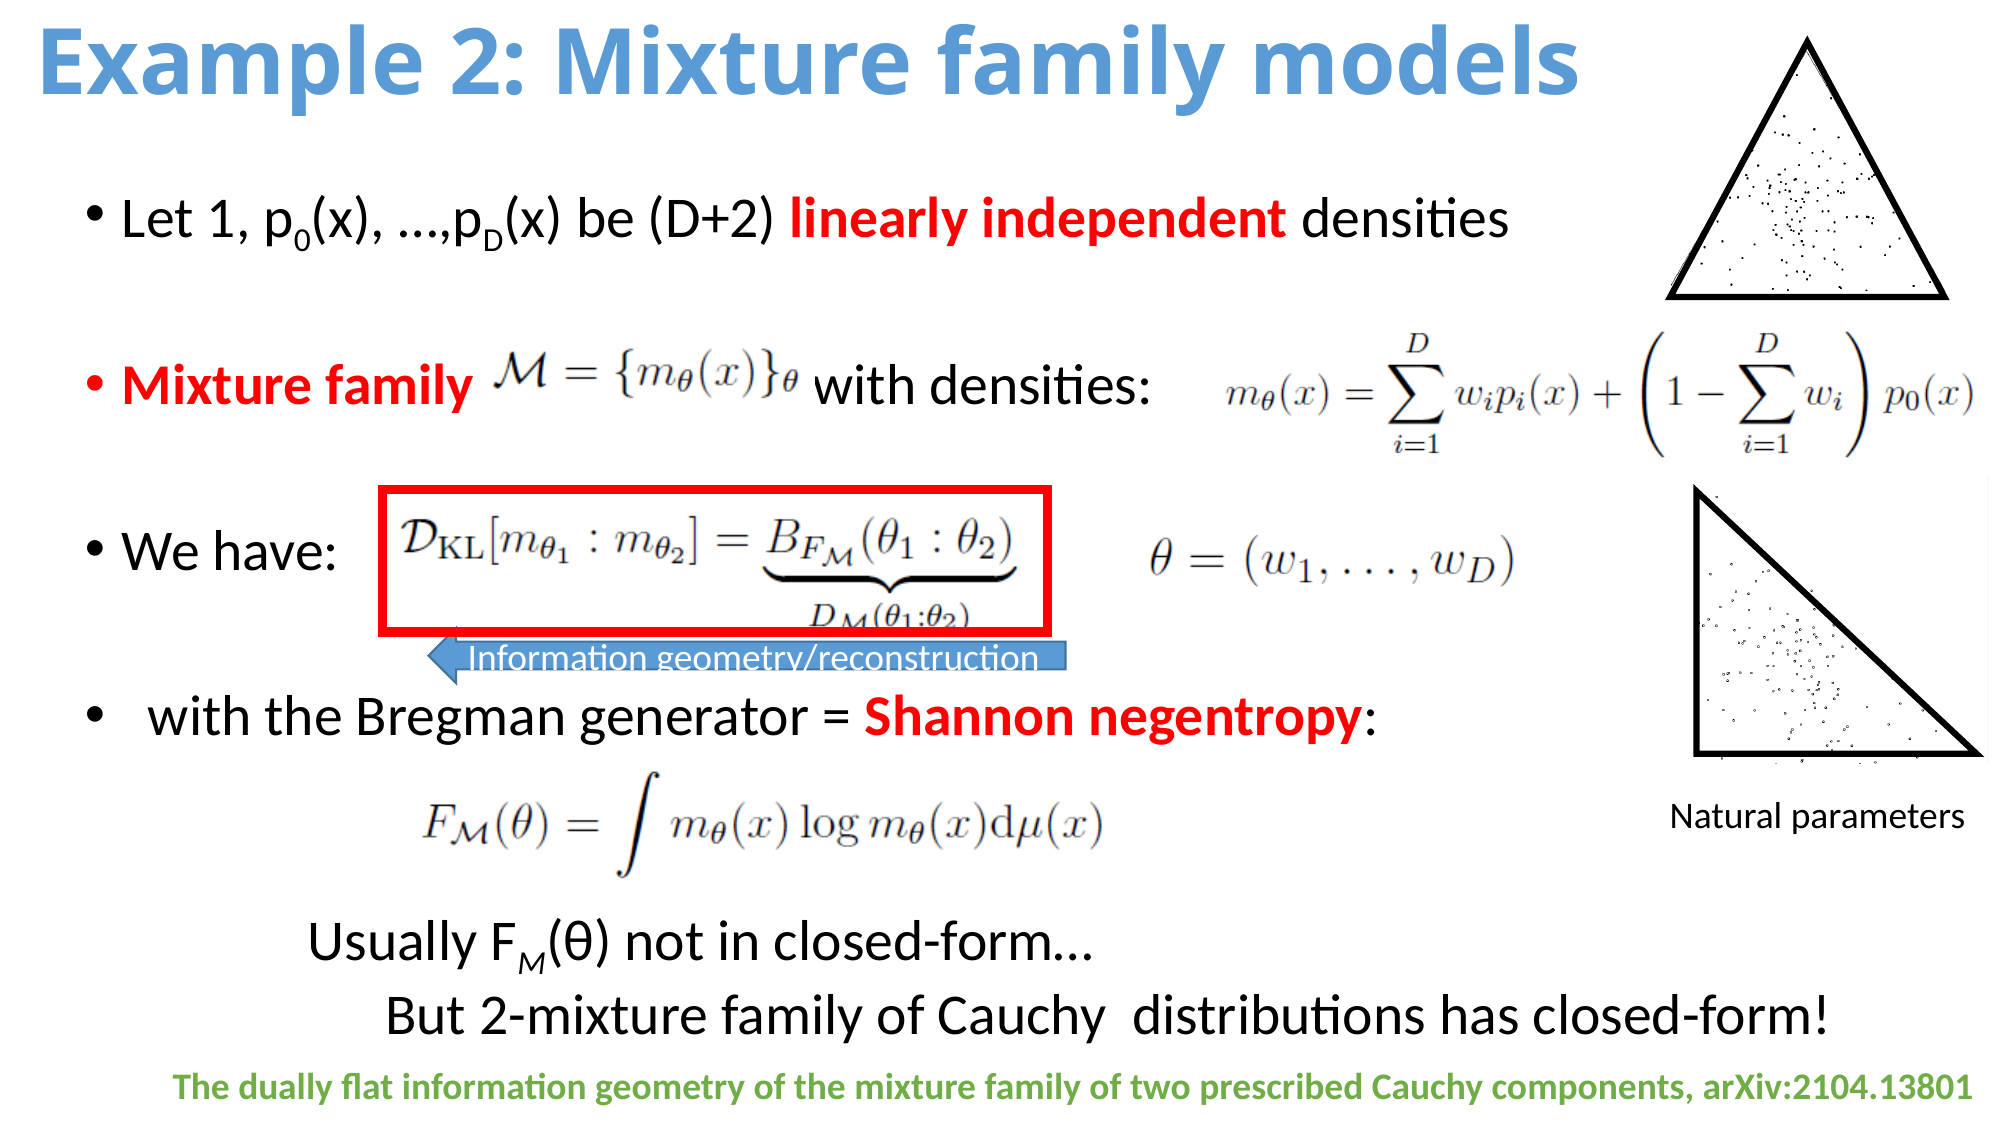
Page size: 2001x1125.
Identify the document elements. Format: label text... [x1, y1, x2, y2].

picture [1134, 524, 1541, 595]
picture [1197, 303, 2000, 764]
text_box Information geometry/reconstruction [427, 640, 1067, 686]
picture [486, 333, 815, 411]
picture [1671, 17, 1945, 291]
text_box [1668, 291, 1947, 299]
text_box The dually flat information geometry of the mixture family of two prescribed Cauchy components, arXiv:2104.13801 [157, 1054, 2000, 1115]
picture [372, 477, 1048, 650]
list Let 1, p0(x), …,pD(x) be (D+2) linearly independent densities Mixture family with densities: We have: with the Bregman generator = Shannon negentropy: Usually FM(θ) not in closed-form… But 2-mixture family of Cauchy distributions has closed-form! [69, 173, 1965, 1057]
text_box Example 2: Mixture family models [20, 0, 1746, 174]
picture [393, 761, 1158, 895]
text_box Natural parameters [1654, 783, 1981, 844]
